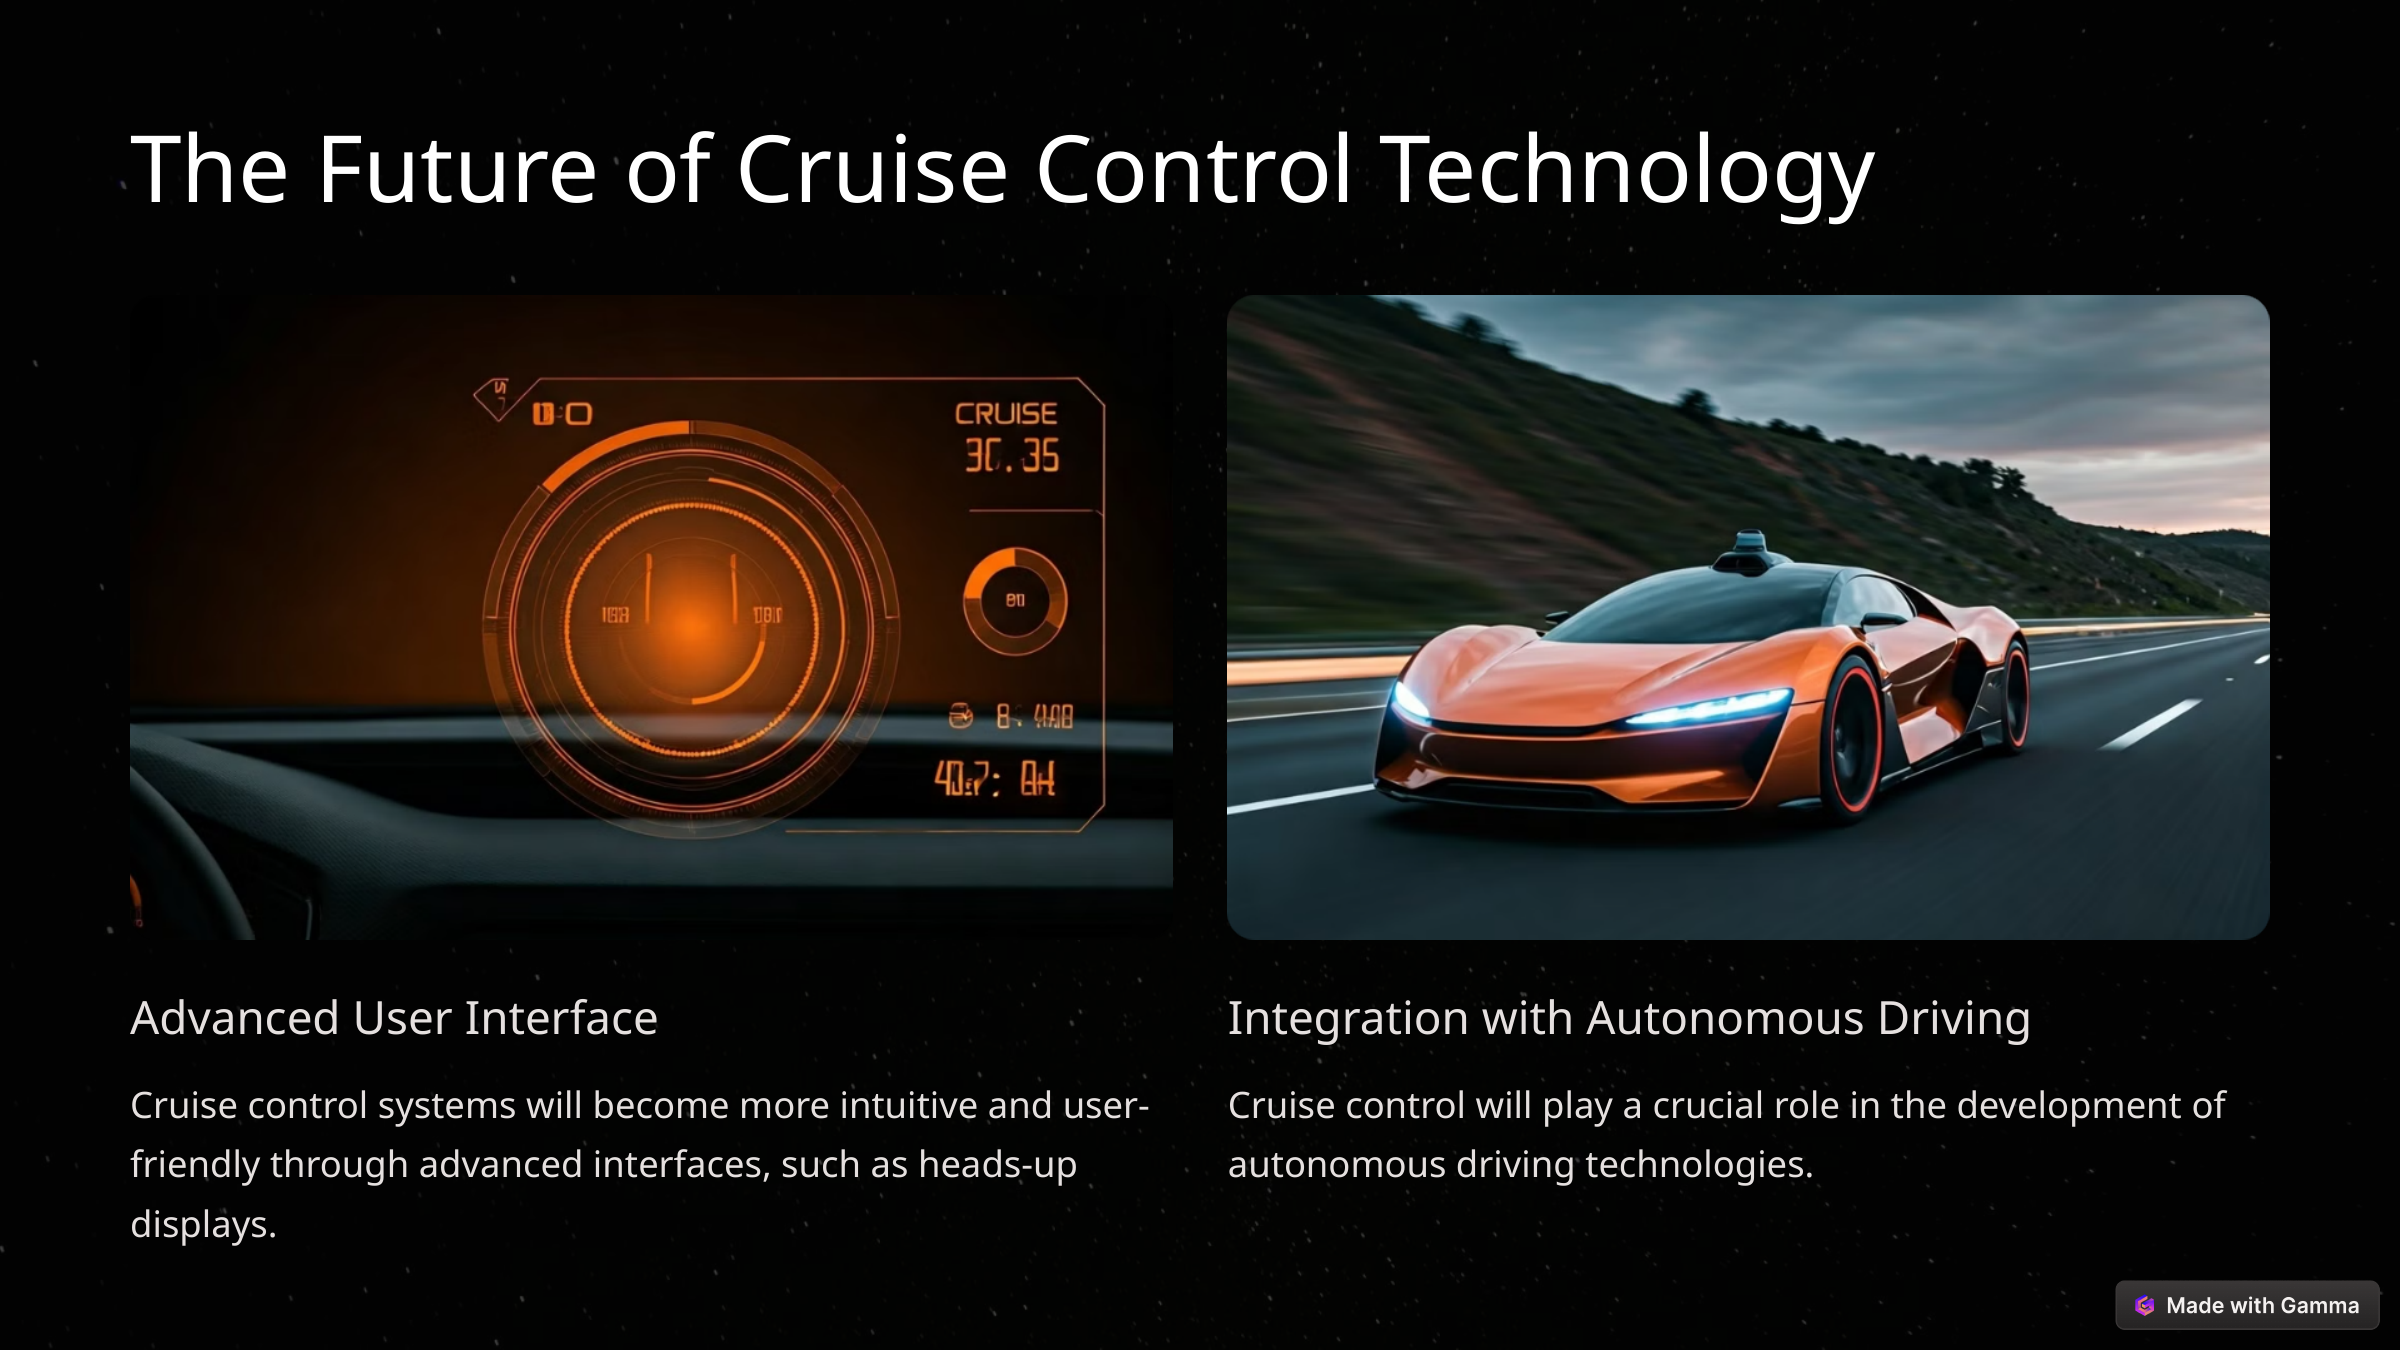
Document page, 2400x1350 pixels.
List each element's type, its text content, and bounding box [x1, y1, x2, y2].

picture [0, 0, 2400, 1350]
text_box Cruise control systems will become more intuitive and user-friendly through advanced interfaces, such as heads-up displays. [130, 1066, 1172, 1245]
text_box The Future of Cruise Control Technology [130, 104, 1849, 222]
text_box Integration with Autonomous Driving [1227, 985, 2027, 1045]
text_box Advanced User Interface [130, 985, 658, 1045]
text_box Cruise control will play a crucial role in the development of autonomous driving technologies. [1227, 1066, 2270, 1186]
